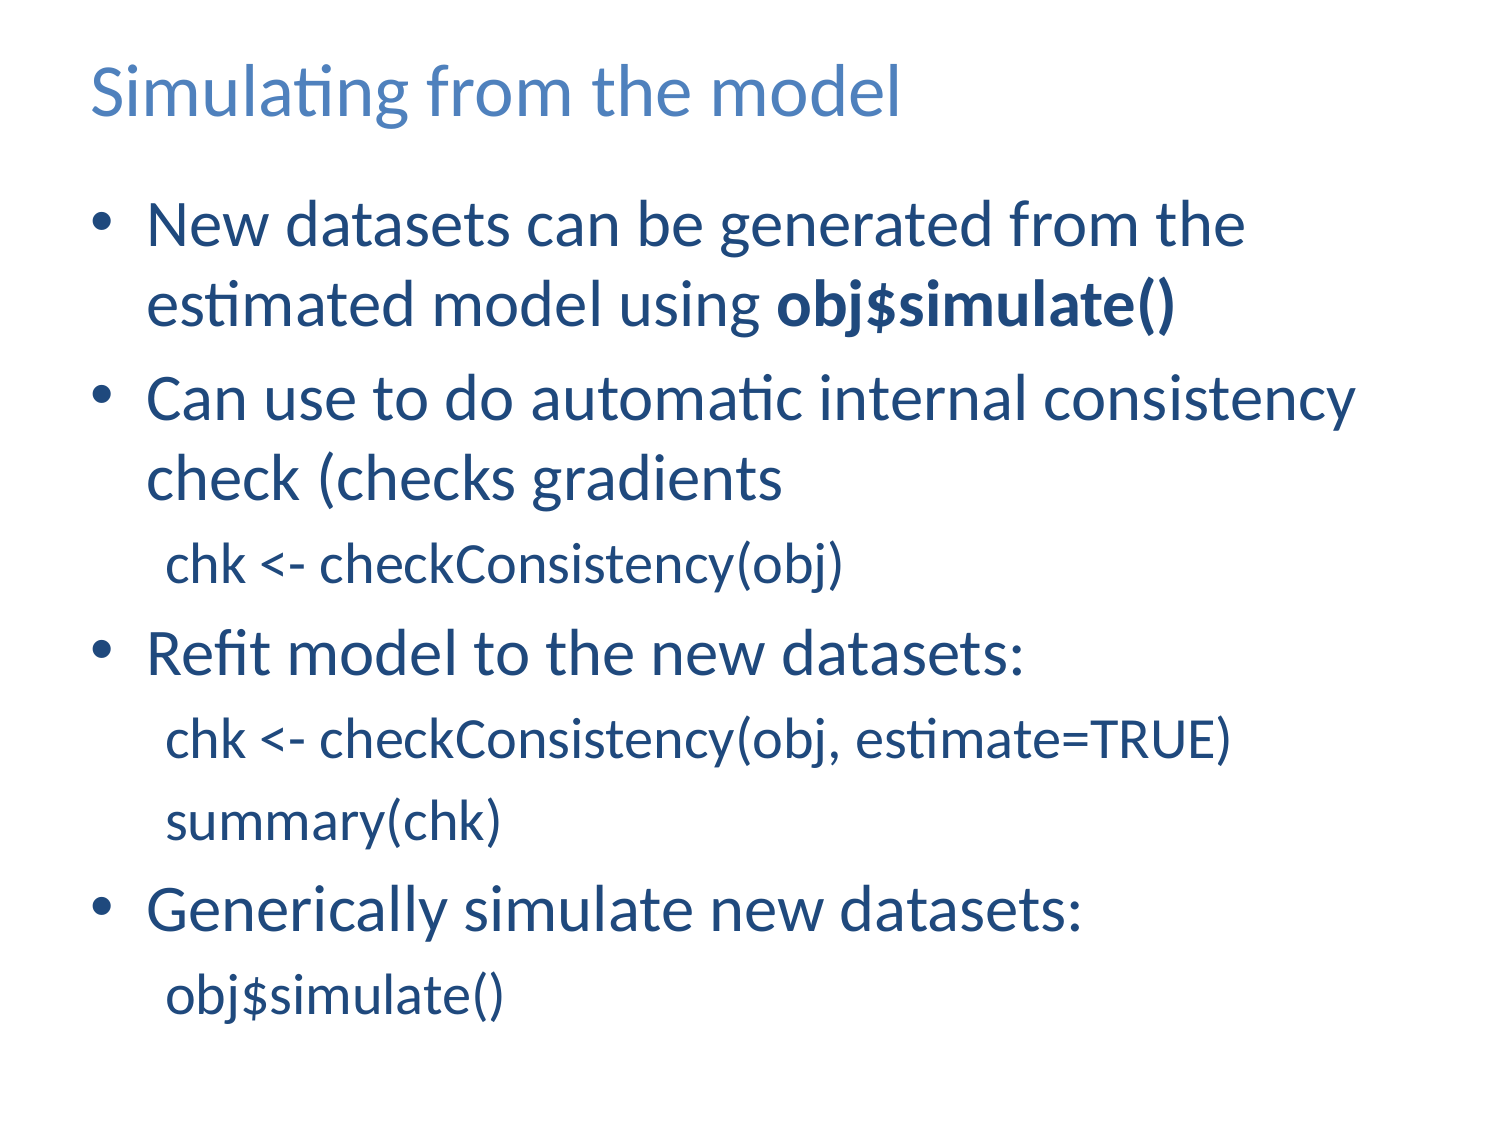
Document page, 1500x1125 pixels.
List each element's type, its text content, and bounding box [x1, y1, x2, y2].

title Simulating from the model [75, 30, 1425, 144]
list New datasets can be generated from the estimated model using obj$simulate() Can use to do automatic internal consistency check (checks gradients chk <- checkConsistency(obj) Refit model to the new datasets: chk <- checkConsistency(obj, estimate=TRUE) summary(chk) Generically simulate new datasets: obj$simulate() [75, 172, 1425, 1090]
